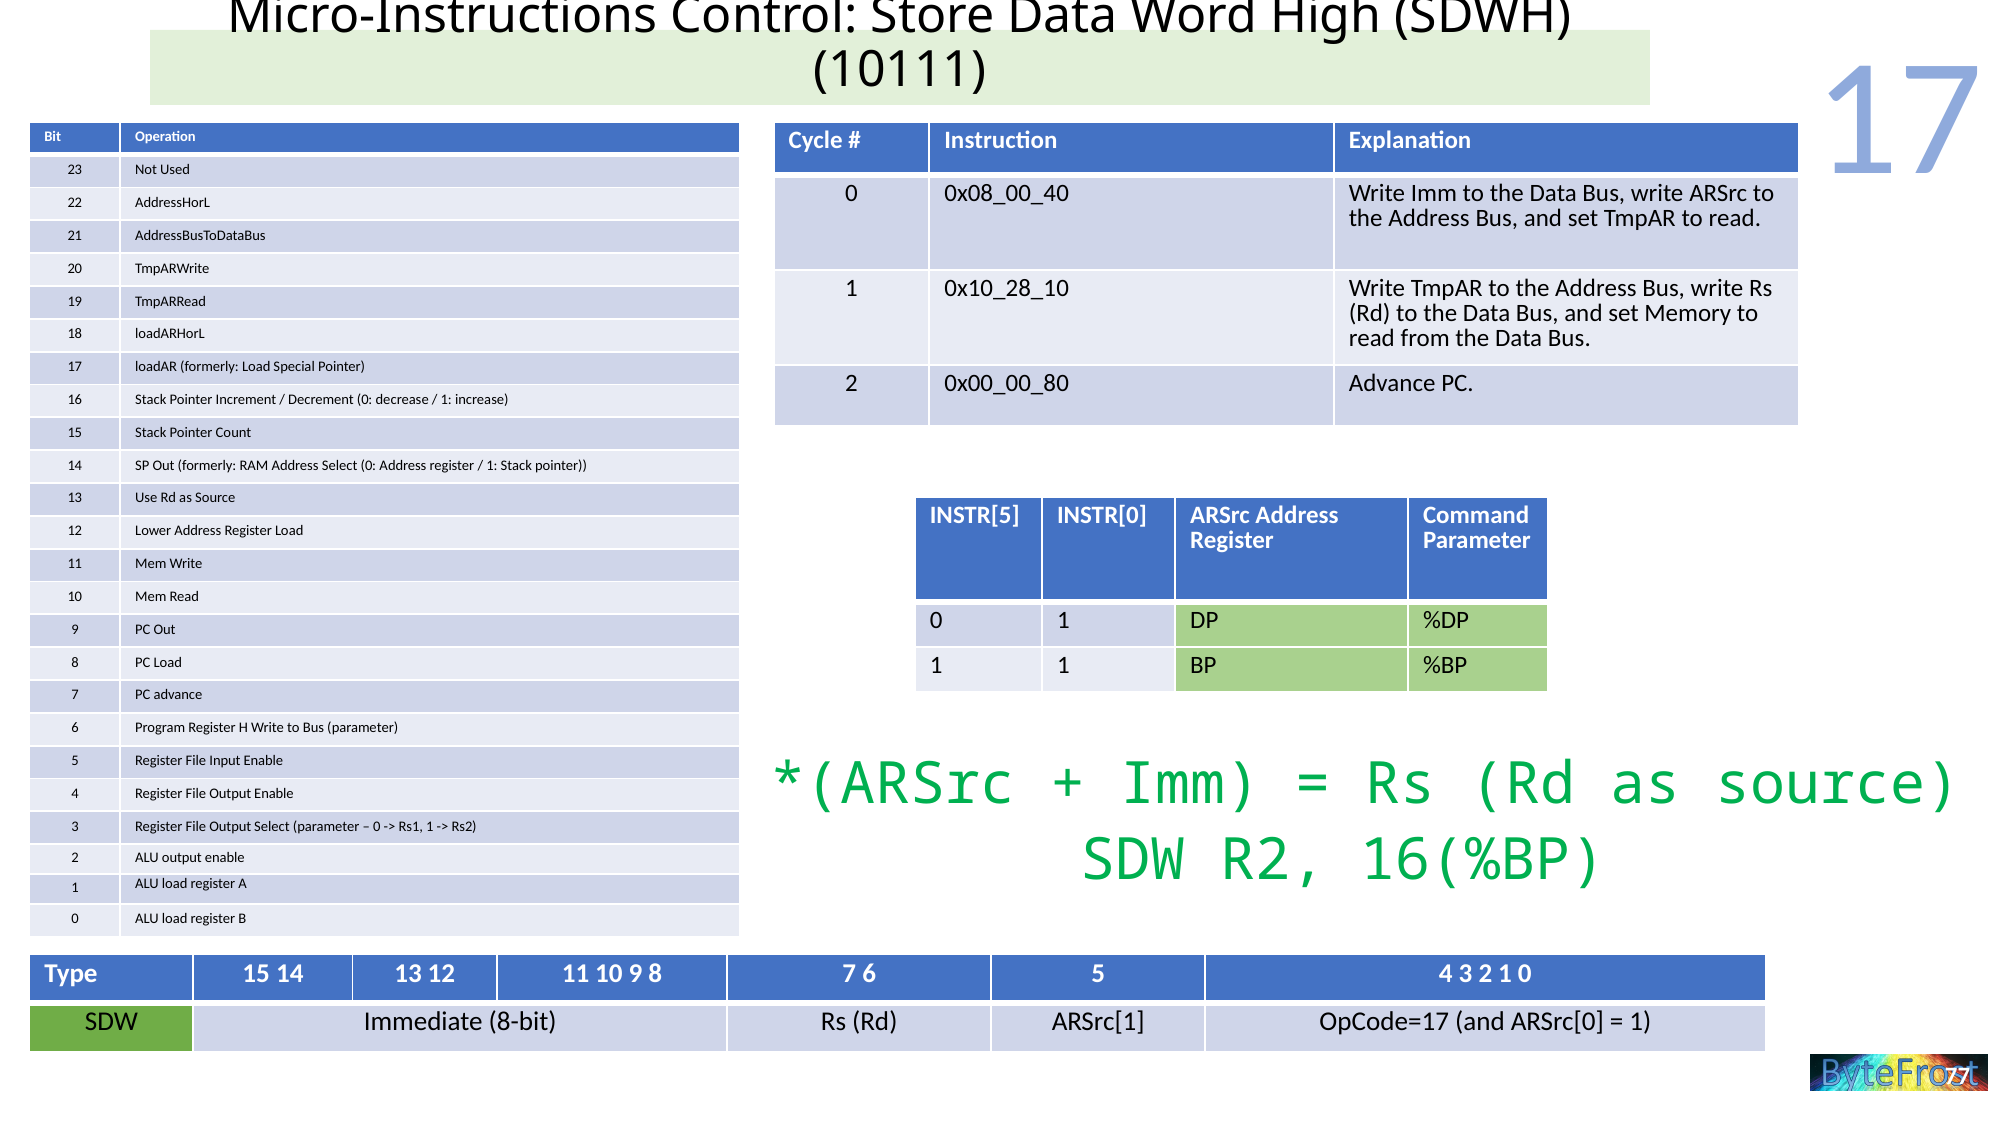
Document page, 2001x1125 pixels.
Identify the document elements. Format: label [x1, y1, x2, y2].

table_header [992, 955, 1204, 1000]
table_cell [1043, 605, 1174, 646]
table_header [30, 955, 192, 1000]
table_cell [30, 451, 119, 482]
table_header [728, 955, 990, 1000]
text_box [1799, 0, 1999, 215]
table_cell [30, 905, 119, 936]
table_header [353, 955, 496, 1000]
table_header [916, 498, 1041, 599]
table_cell [1206, 1006, 1765, 1051]
table_cell [30, 615, 119, 646]
table_cell [30, 157, 119, 187]
table_cell [121, 875, 739, 903]
table_cell [121, 812, 739, 843]
table_cell [121, 418, 739, 449]
table_cell [775, 271, 928, 364]
table_cell [121, 779, 739, 810]
table_cell [30, 681, 119, 712]
table_cell [121, 254, 739, 285]
table_cell [30, 648, 119, 679]
table_cell [121, 221, 739, 252]
table_cell [1335, 366, 1798, 425]
table_cell [728, 1006, 990, 1051]
table_header [30, 123, 119, 152]
table_cell [916, 648, 1041, 691]
table_header [930, 123, 1333, 172]
table_header [1335, 123, 1798, 172]
picture [1810, 1054, 1988, 1091]
table_cell [121, 385, 739, 416]
table_cell [121, 714, 739, 745]
table_cell [121, 188, 739, 219]
table_cell [30, 385, 119, 416]
table_header [1176, 498, 1407, 599]
text_box [755, 737, 1975, 899]
table_cell [930, 178, 1333, 269]
table_cell [30, 875, 119, 903]
title [150, 29, 1650, 105]
table_cell [30, 188, 119, 219]
table_cell [30, 287, 119, 318]
table_cell [121, 451, 739, 482]
table_cell [30, 812, 119, 843]
table_cell [916, 605, 1041, 646]
table_cell [30, 747, 119, 778]
table_header [194, 955, 352, 1000]
table_cell [30, 320, 119, 351]
table_cell [30, 517, 119, 548]
table_header [1206, 955, 1765, 1000]
table_cell [121, 648, 739, 679]
table_cell [30, 1006, 192, 1051]
table_cell [121, 582, 739, 613]
table_cell [775, 366, 928, 425]
table_cell [30, 418, 119, 449]
table_cell [121, 353, 739, 384]
table_cell [30, 254, 119, 285]
table_cell [30, 714, 119, 745]
table_cell [992, 1006, 1204, 1051]
table_cell [1335, 271, 1798, 364]
table_cell [1043, 648, 1174, 691]
table_cell [121, 287, 739, 318]
table_cell [121, 747, 739, 778]
table_cell [30, 353, 119, 384]
table_cell [121, 517, 739, 548]
table_cell [30, 582, 119, 613]
table_cell [1335, 178, 1798, 269]
table_header [1409, 498, 1547, 599]
table_cell [30, 484, 119, 515]
table_cell [121, 320, 739, 351]
table_cell [121, 681, 739, 712]
table_cell [1176, 605, 1407, 646]
table_cell [1409, 605, 1547, 646]
table_cell [121, 550, 739, 581]
table_cell [775, 178, 928, 269]
table_cell [121, 845, 739, 873]
table_header [1043, 498, 1174, 599]
table_cell [930, 366, 1333, 425]
table_cell [121, 484, 739, 515]
table_cell [121, 615, 739, 646]
table_cell [30, 221, 119, 252]
table_cell [30, 779, 119, 810]
table_cell [1176, 648, 1407, 691]
table_cell [30, 845, 119, 873]
table_header [121, 123, 739, 152]
table_cell [930, 271, 1333, 364]
table_header [775, 123, 928, 172]
table_cell [121, 157, 739, 187]
table_header [498, 955, 726, 1000]
table_cell [121, 905, 739, 936]
table_cell [30, 550, 119, 581]
table_cell [194, 1006, 726, 1051]
text_box [1535, 1044, 1986, 1105]
table_cell [1409, 648, 1547, 691]
